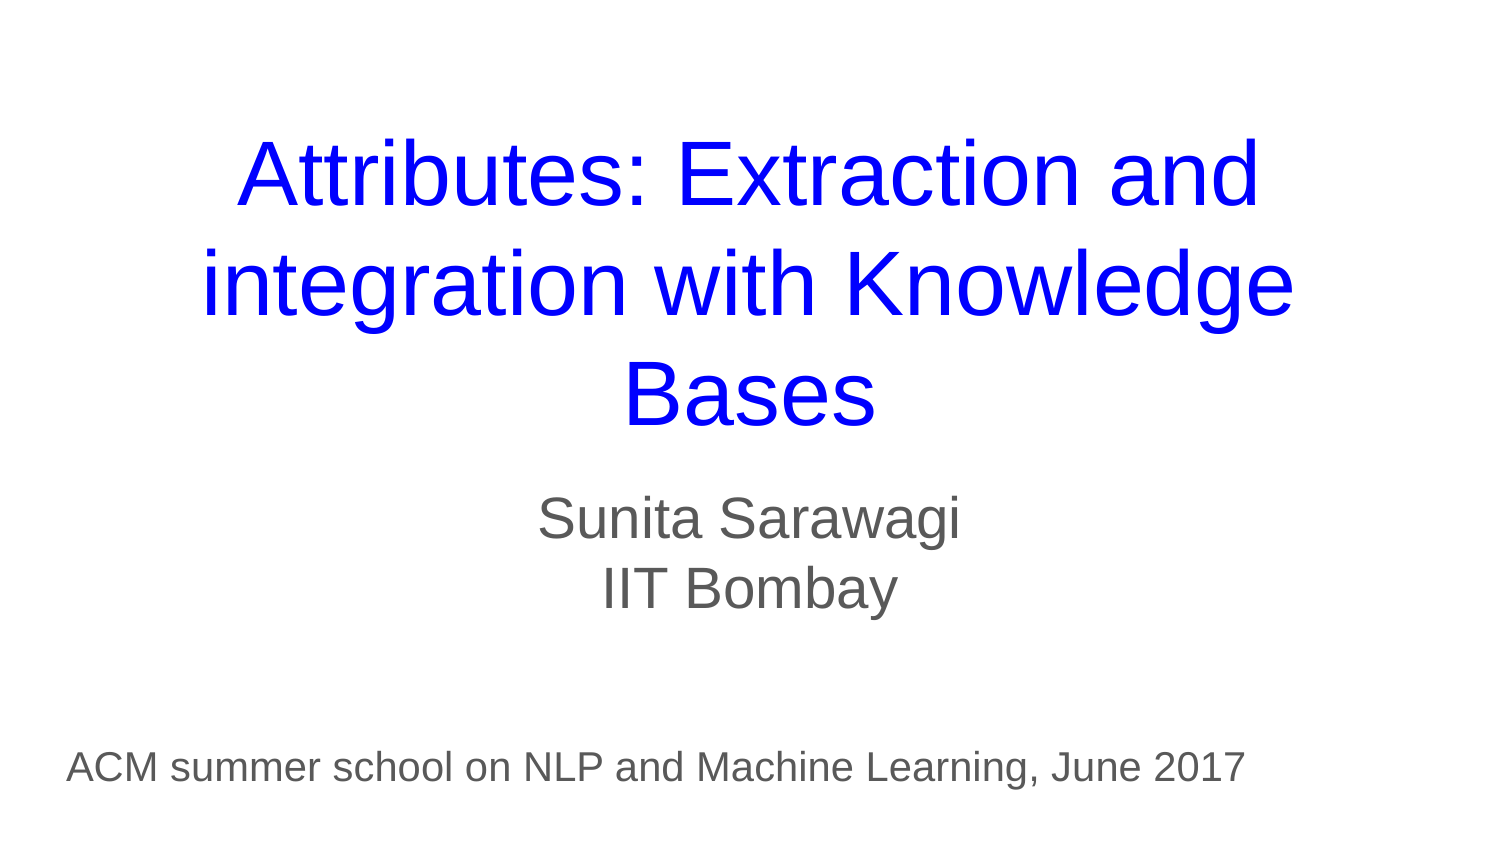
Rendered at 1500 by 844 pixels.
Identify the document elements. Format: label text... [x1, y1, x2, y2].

title Attributes: Extraction and integration with Knowledge Bases [51, 122, 1449, 459]
subtitle Sunita Sarawagi IIT Bombay ACM summer school on NLP and Machine Learning, June 2017 [51, 464, 1449, 595]
